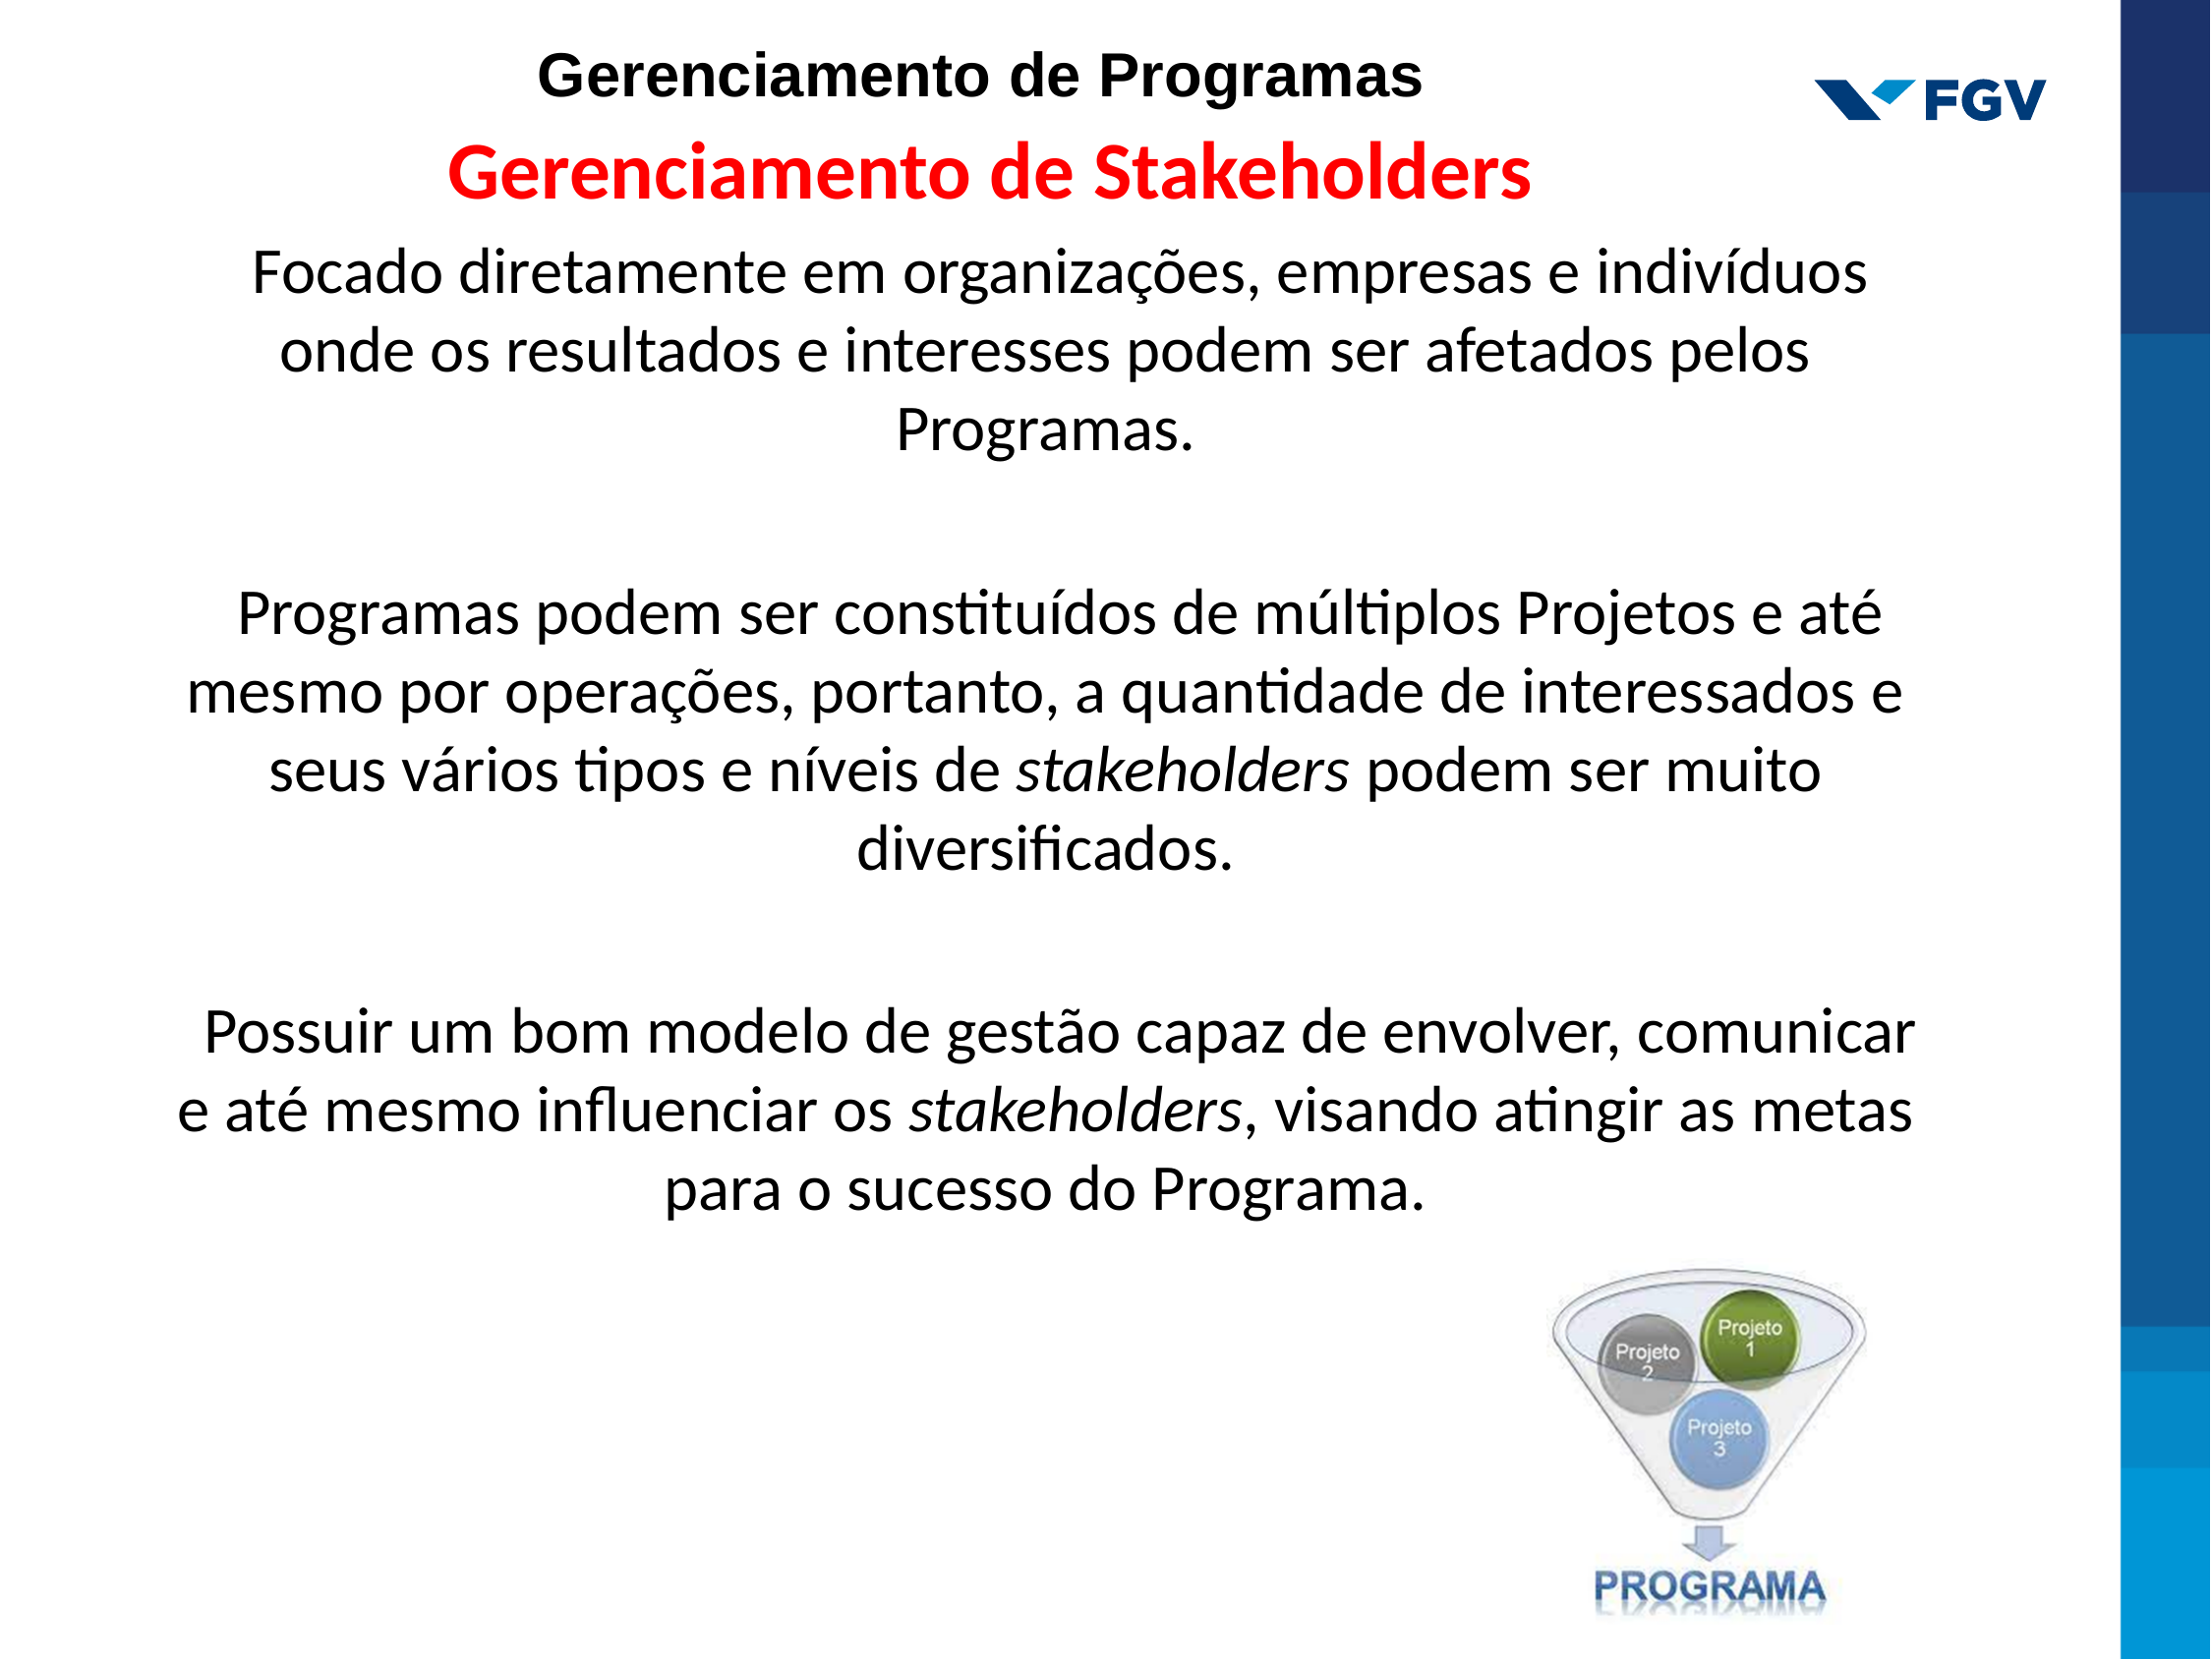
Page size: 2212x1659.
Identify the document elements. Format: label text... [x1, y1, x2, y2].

text_box Gerenciamento de Programas [176, 0, 1804, 144]
text_box Gerenciamento de Stakeholders Focado diretamente em organizações, empresas e indivíduos onde os resultados e interesses podem ser afetados pelos Programas. Programas podem ser constituídos de múltiplos Projetos e até mesmo por operações, portanto, a quantidade de interessados e seus vários tipos e níveis de stakeholders podem ser muito diversificados. Possuir um bom modelo de gestão capaz de envolver, comunicar e até mesmo influenciar os stakeholders, visando atingir as metas para o sucesso do Programa. [28, 109, 1953, 899]
picture [2, 0, 2210, 1659]
